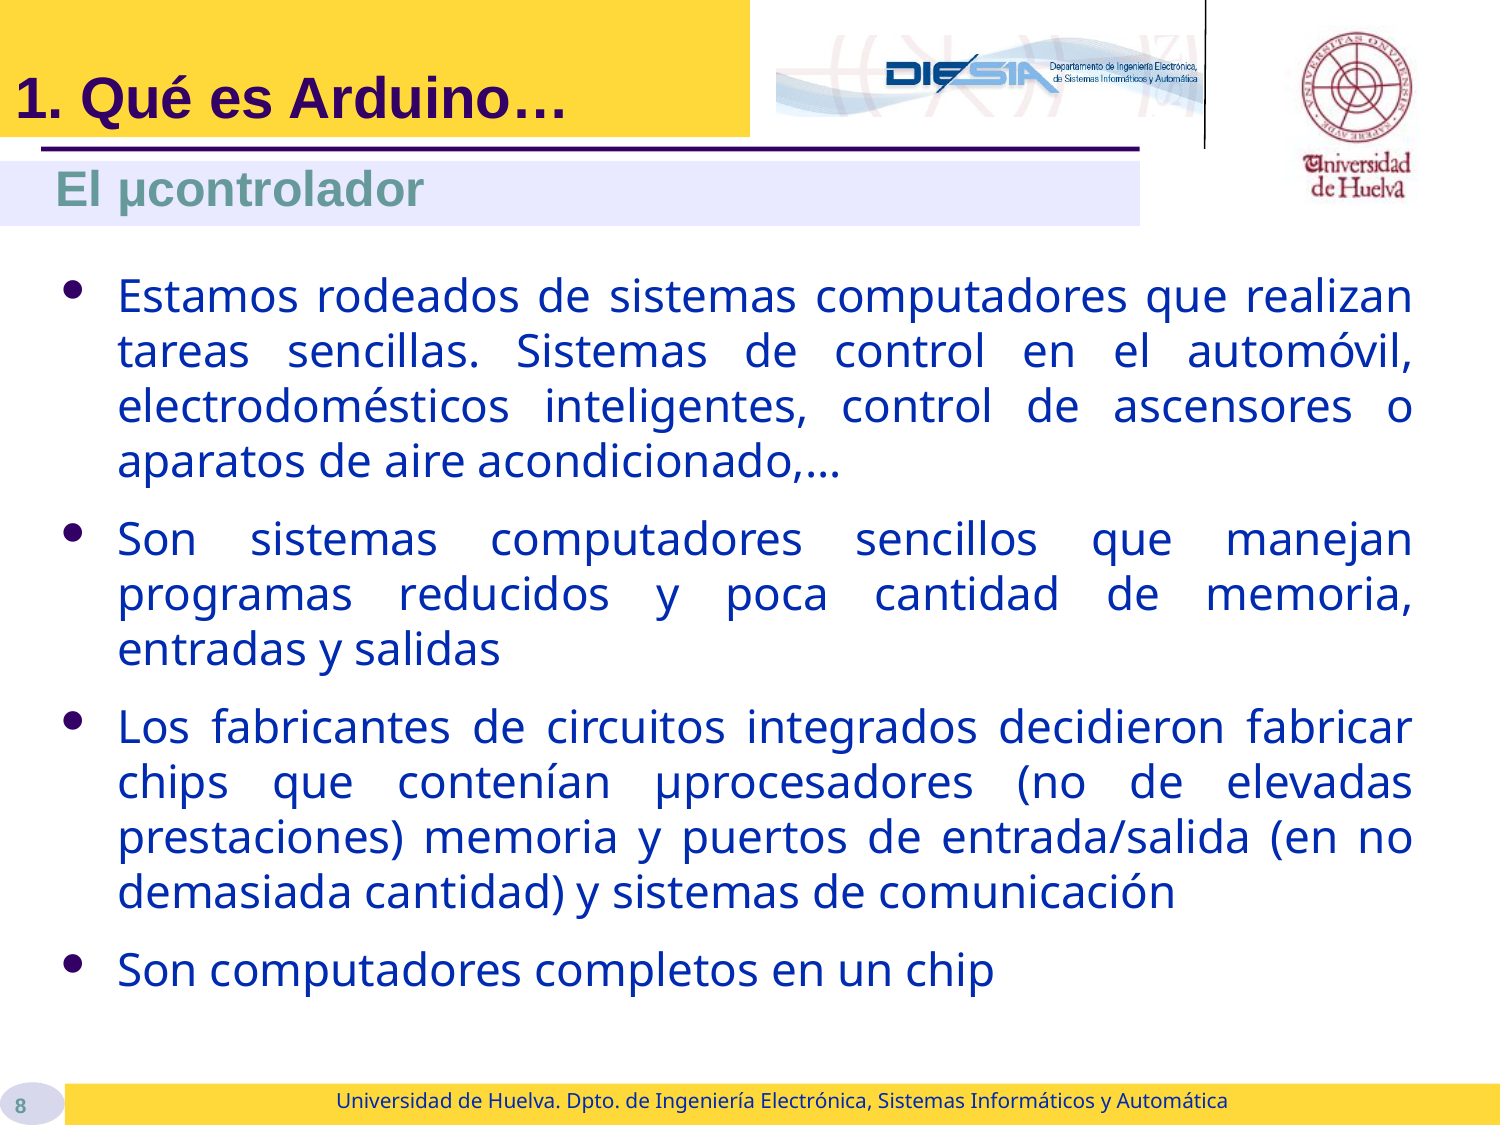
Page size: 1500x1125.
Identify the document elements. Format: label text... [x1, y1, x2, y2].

title 1. Qué es Arduino… [0, 0, 750, 138]
text_box El μcontrolador [41, 148, 1412, 224]
text_box [72, 912, 1456, 1125]
list Estamos rodeados de sistemas computadores que realizan tareas sencillas. Sistemas de control en el automóvil, electrodomésticos inteligentes, control de ascensores o aparatos de aire acondicionado,… Son sistemas computadores sencillos que manejan programas reducidos y poca cantidad de memoria, entradas y salidas Los fabricantes de circuitos integrados decidieron fabricar chips que contenían μprocesadores (no de elevadas prestaciones) memoria y puertos de entrada/salida (en no demasiada cantidad) y sistemas de comunicación Son computadores completos en un chip [45, 259, 1430, 977]
picture [1284, 25, 1429, 205]
picture [776, 35, 1203, 117]
